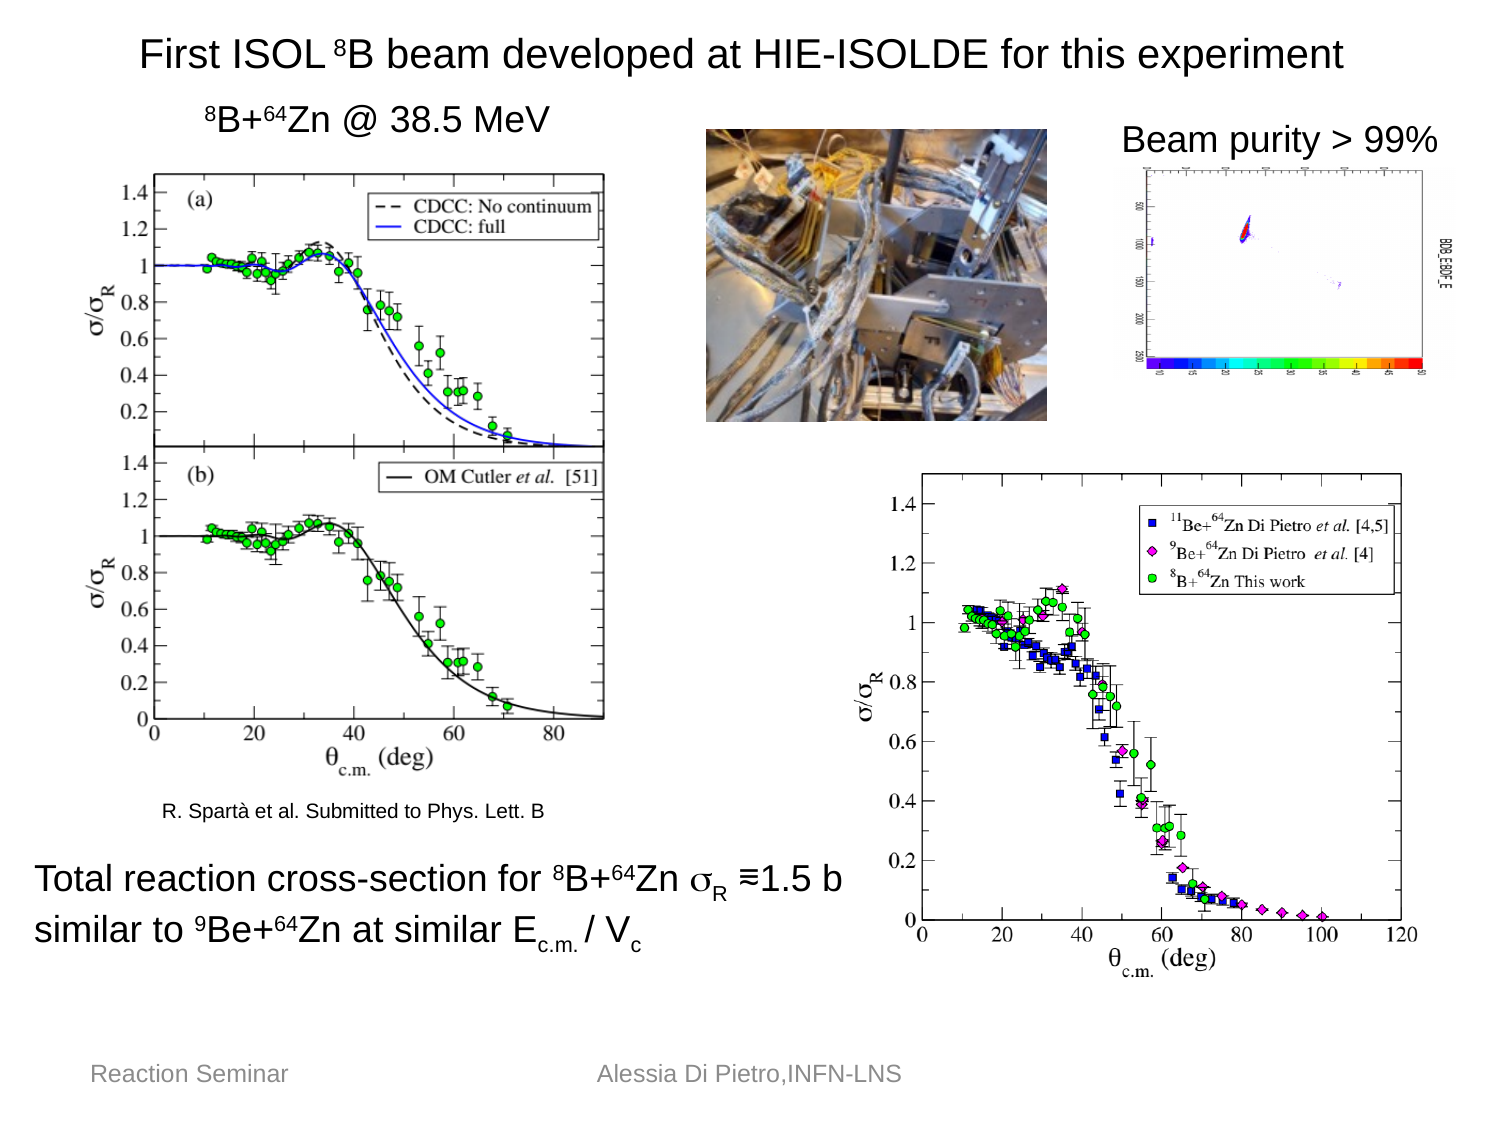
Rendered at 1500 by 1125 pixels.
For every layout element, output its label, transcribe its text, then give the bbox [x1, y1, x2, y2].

text_box Beam purity > 99% [1395, 108, 1454, 168]
footer Alessia Di Pietro,INFN-LNS [512, 1042, 988, 1103]
text_box Beam purity > 99% [1106, 108, 1173, 168]
picture [705, 101, 1481, 1014]
slide_number Reaction Seminar [75, 1042, 425, 1103]
text_box Total reaction cross-section for 8B+64Zn sR ⩳1.5 b similar to 9Be+64Zn at similar Ec.m. / Vc [19, 846, 821, 964]
text_box First ISOL 8B beam developed at HIE-ISOLDE for this experiment [0, 19, 1495, 85]
text_box 8B+64Zn @ 38.5 MeV [189, 87, 566, 148]
picture [58, 160, 649, 781]
text_box R. Spartà et al. Submitted to Phys. Lett. B [147, 789, 560, 830]
